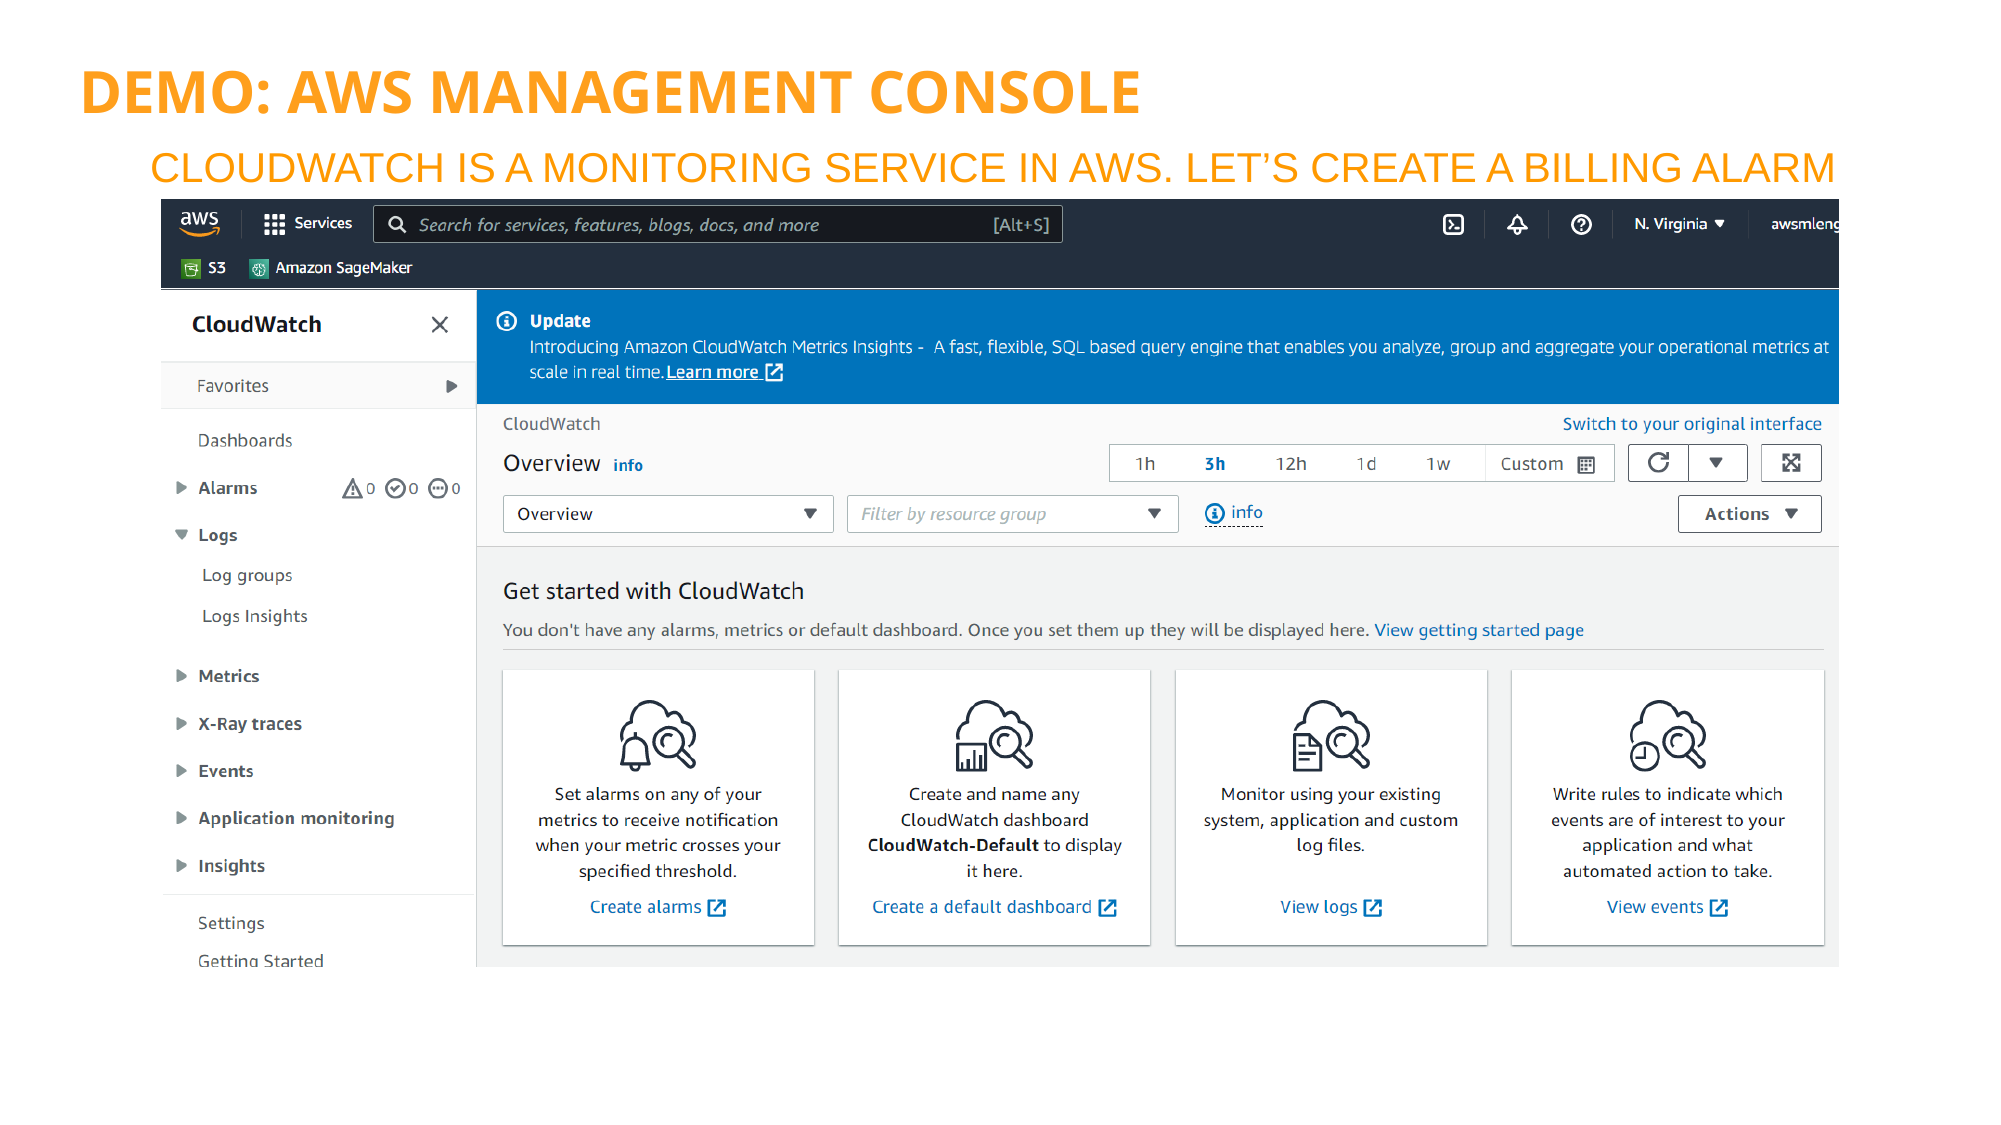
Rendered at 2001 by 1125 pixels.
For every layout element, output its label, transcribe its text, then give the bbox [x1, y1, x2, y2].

text_box CLOUDWATCH IS A MONITORING SERVICE IN AWS. LET’S CREATE A BILLING ALARM [64, 133, 1922, 199]
text_box DEMO: AWS MANAGEMENT CONSOLE [64, 47, 1677, 133]
picture [161, 199, 1839, 967]
